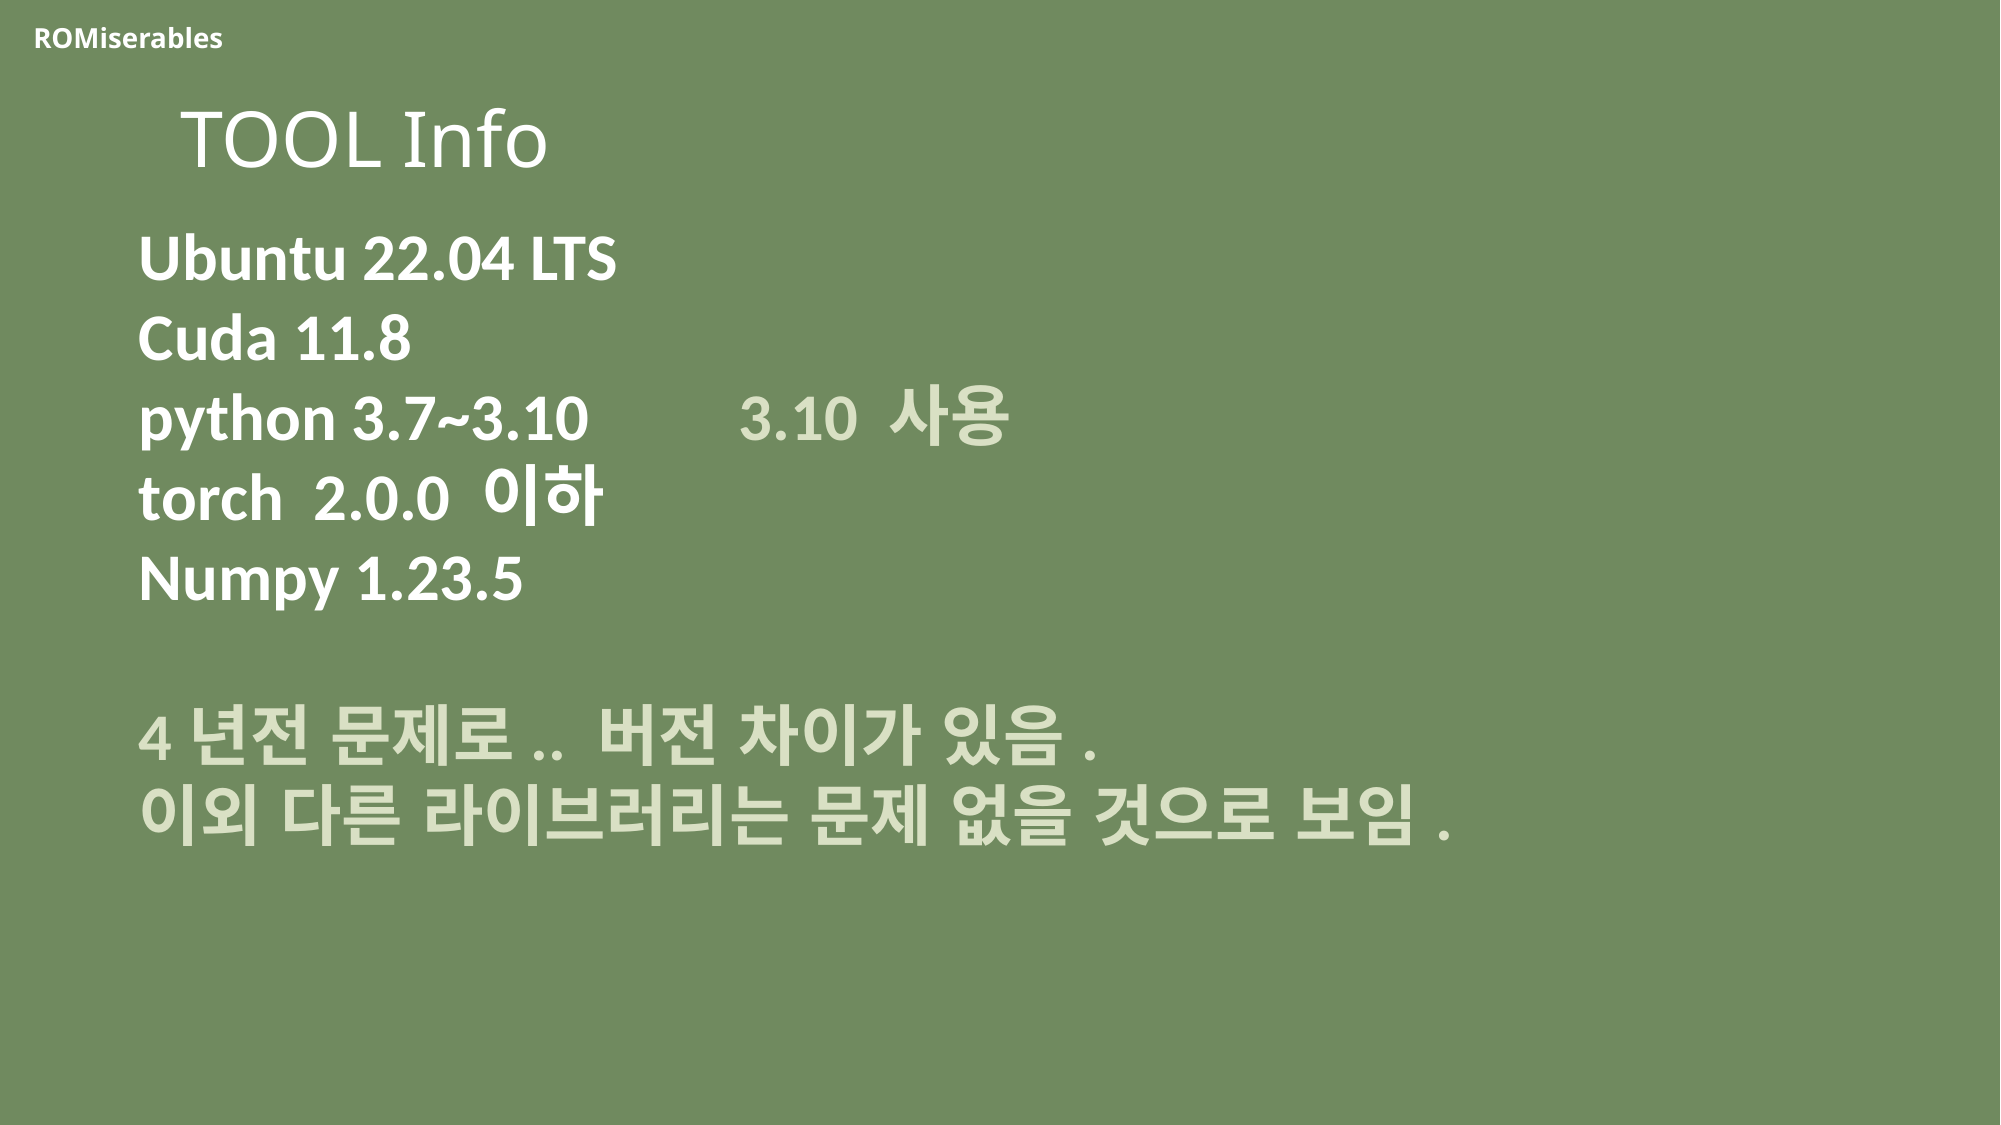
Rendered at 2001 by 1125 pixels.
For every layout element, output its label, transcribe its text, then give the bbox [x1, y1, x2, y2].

text_box ROMiserables [0, 13, 257, 63]
subtitle TOOL Info [0, 82, 821, 191]
text_box Ubuntu 22.04 LTS Cuda 11.8 python 3.7~3.10 3.10 사용 torch 2.0.0 이하 Numpy 1.23.5 4년전 문제로.. 버전 차이가 있음. 이외 다른 라이브러리는 문제 없을 것으로 보임. [124, 206, 1876, 862]
